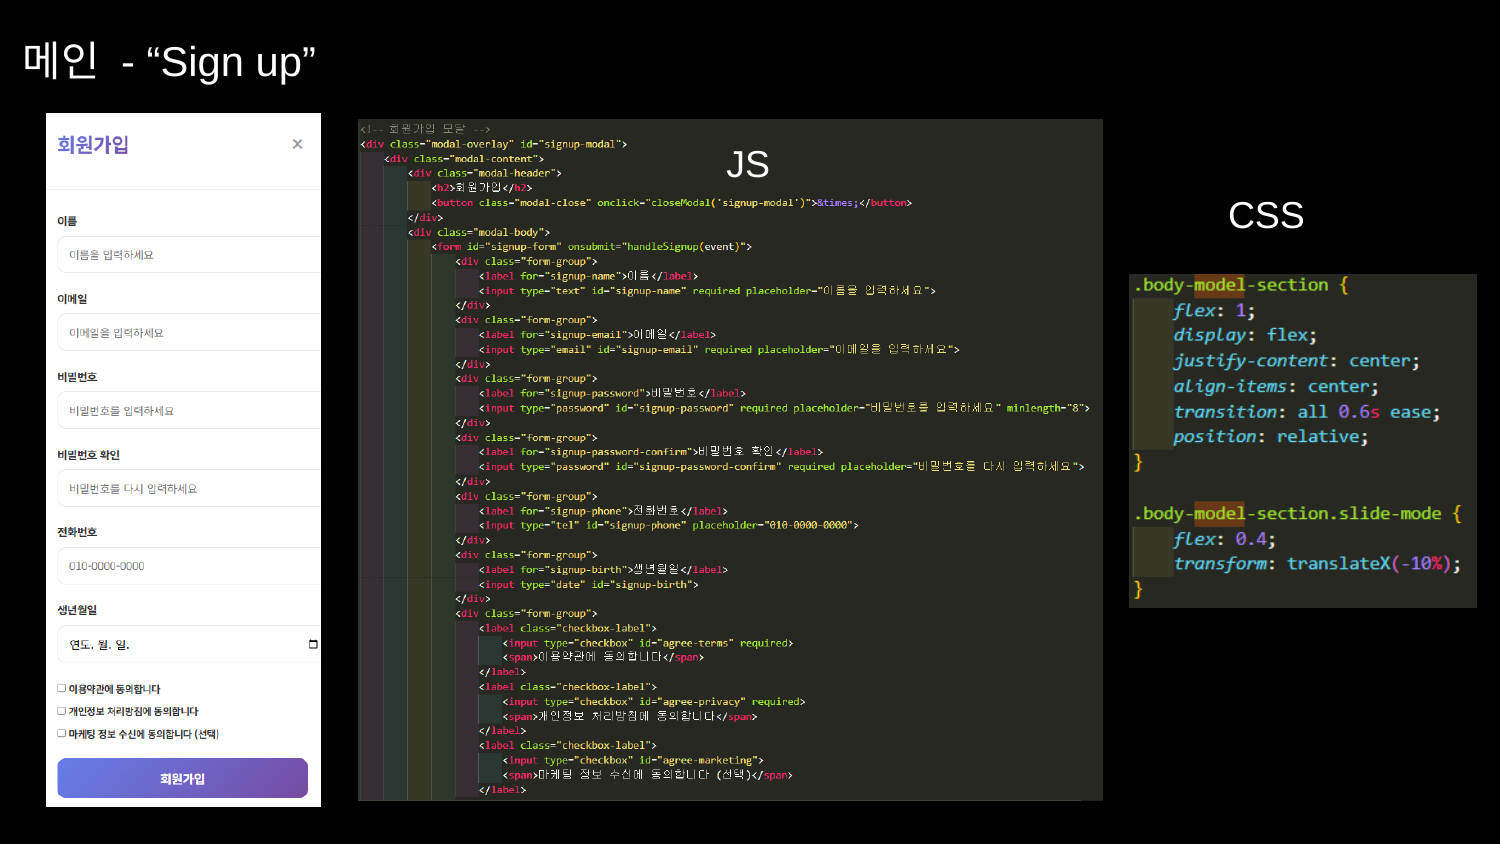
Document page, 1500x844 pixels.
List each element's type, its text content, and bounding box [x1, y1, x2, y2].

picture [358, 119, 1104, 801]
picture [46, 113, 321, 807]
title 메인 - “Sign up” [7, 19, 1406, 114]
text_box CSS [1213, 176, 1406, 270]
picture [1129, 274, 1477, 608]
